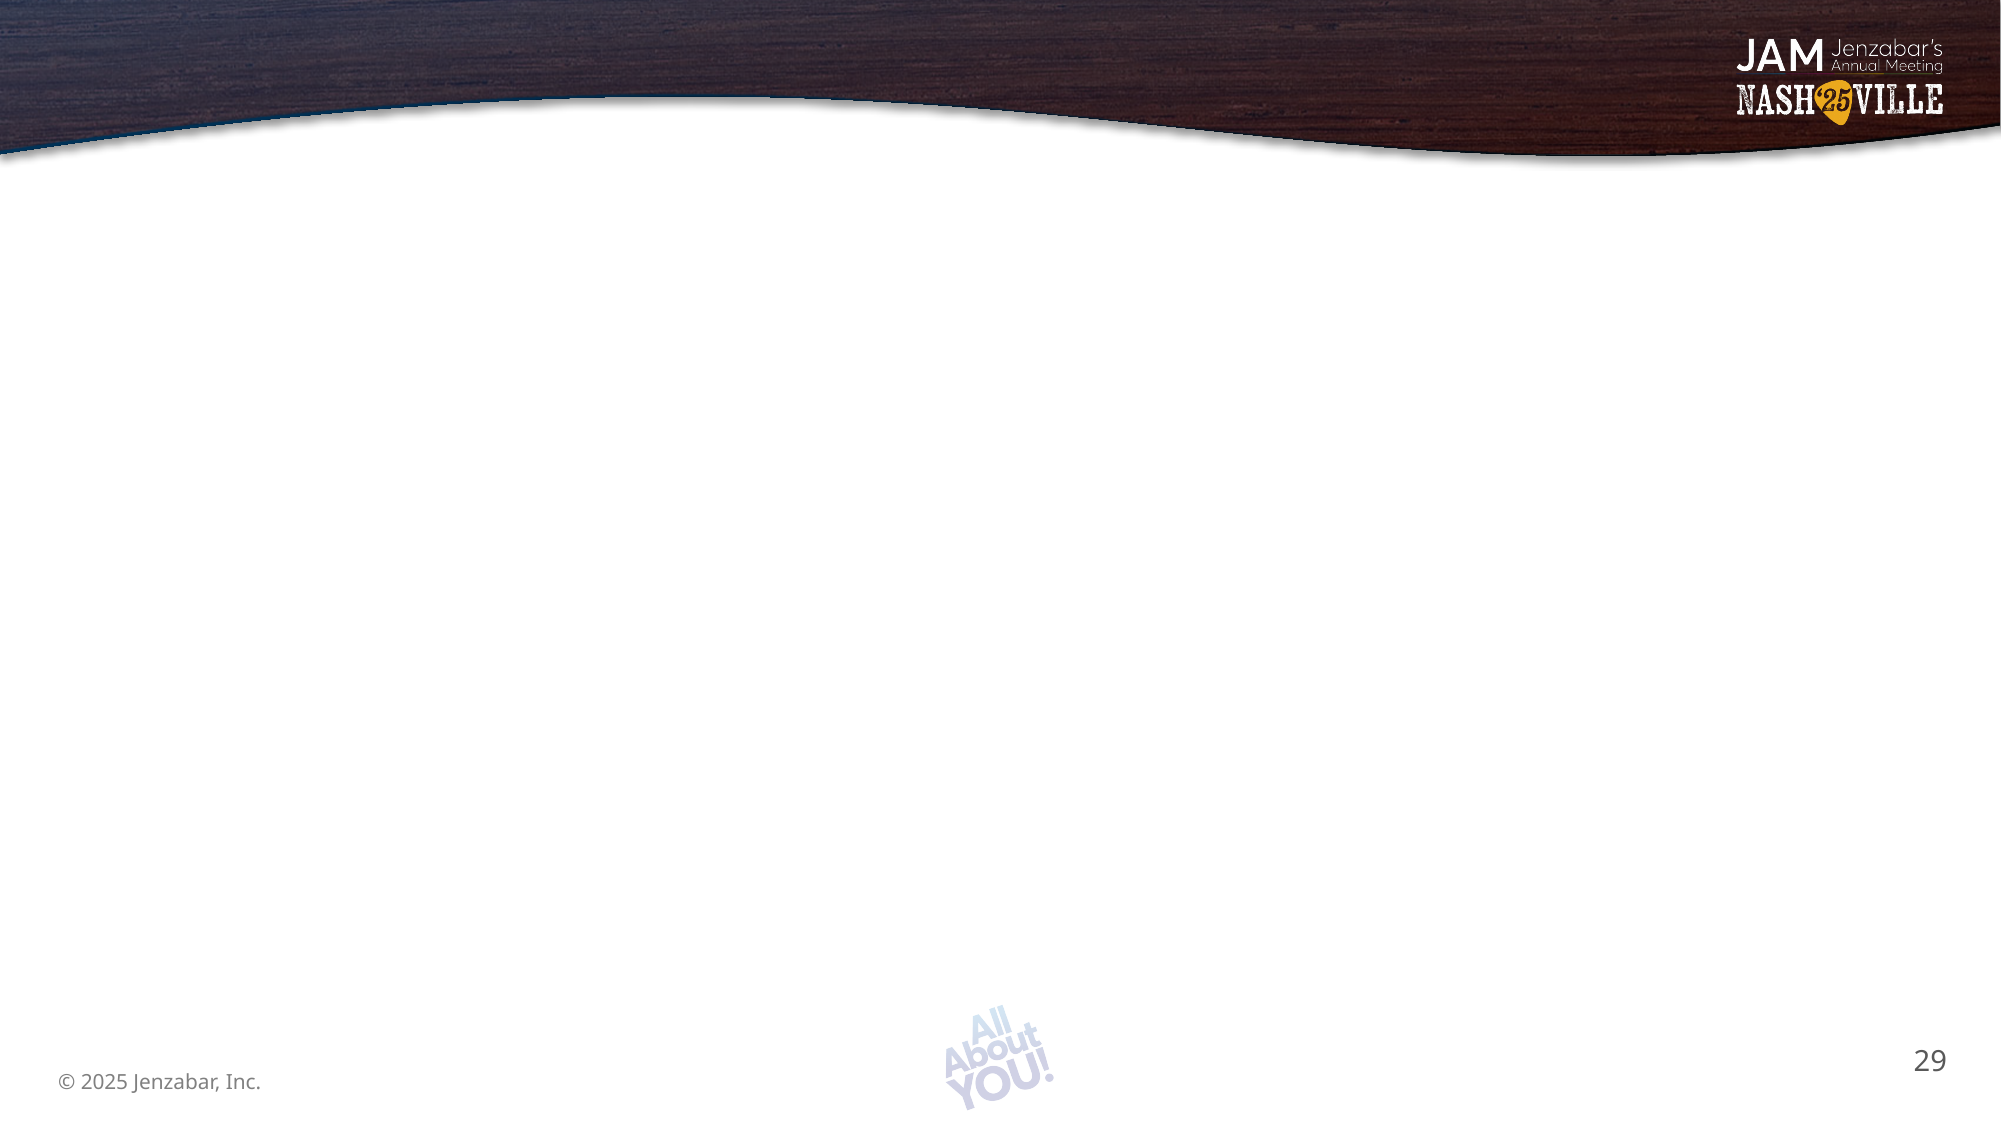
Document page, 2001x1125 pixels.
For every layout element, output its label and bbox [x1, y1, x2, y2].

picture [0, 0, 2000, 156]
